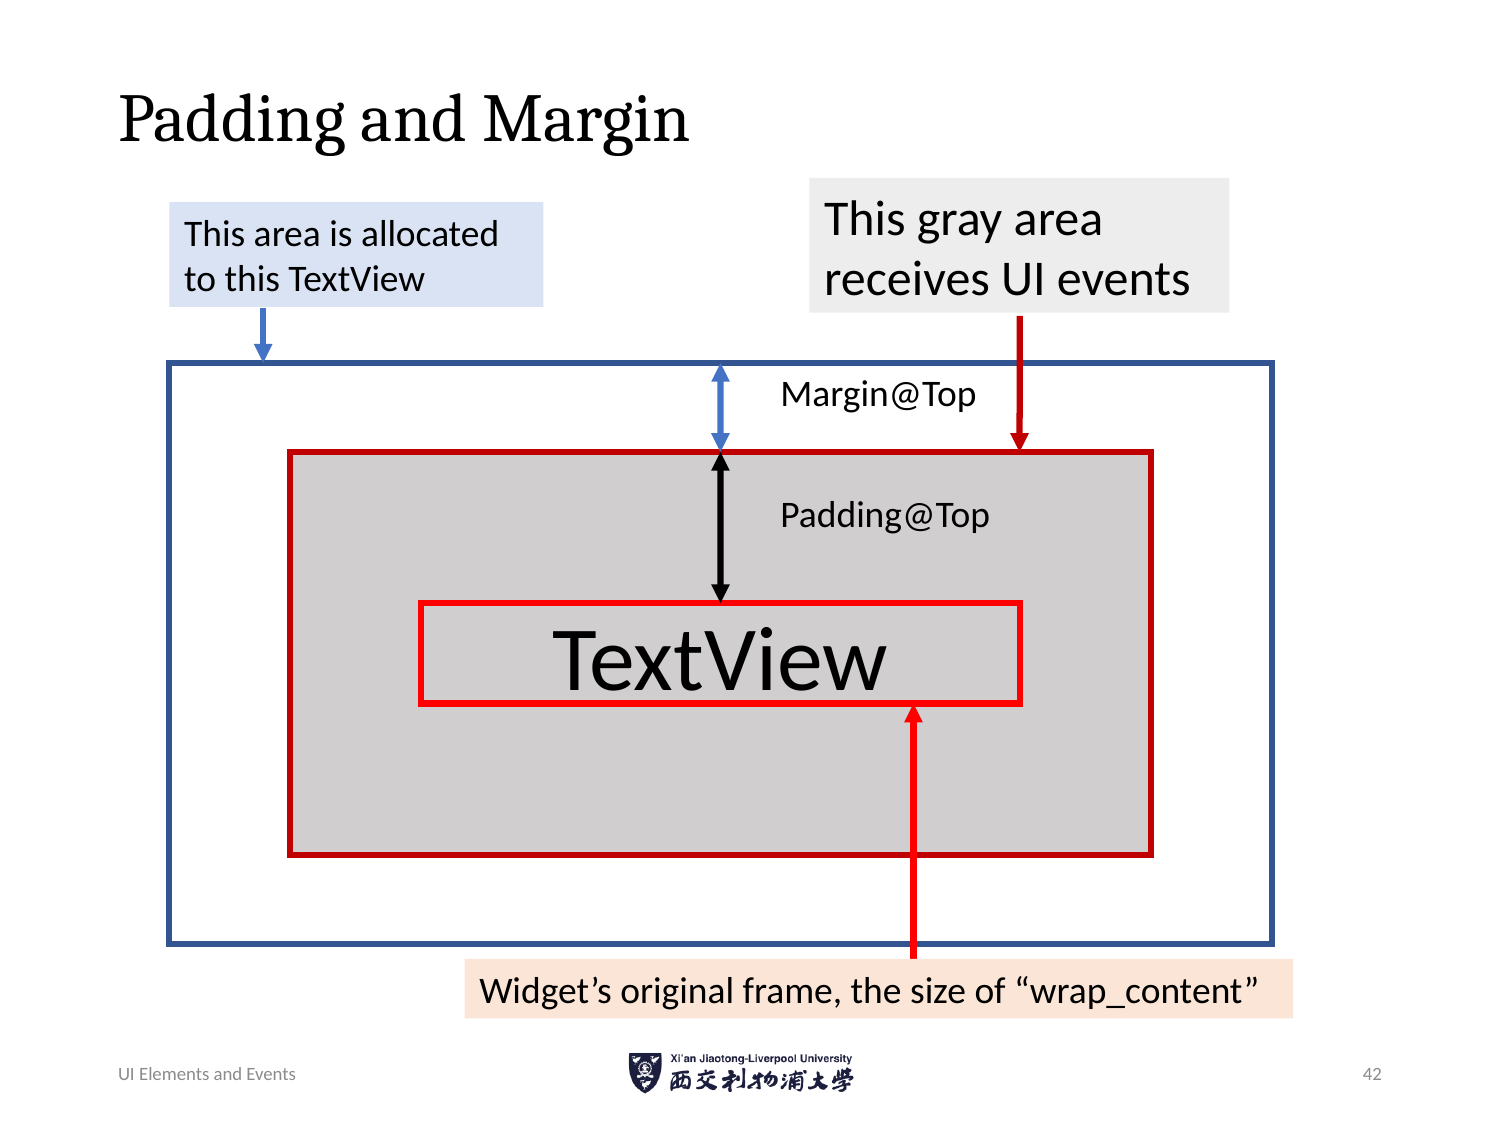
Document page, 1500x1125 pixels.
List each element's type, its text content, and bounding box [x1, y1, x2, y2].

text_box Padding@Top [765, 482, 1006, 542]
text_box This gray area receives UI events [809, 177, 1230, 313]
title Padding and Margin [103, 59, 1397, 178]
slide_number UI Elements and Events [103, 1042, 441, 1103]
slide_number 42 [1059, 1042, 1397, 1103]
text_box This area is allocated to this TextView [169, 202, 544, 307]
text_box [721, 451, 1152, 856]
text_box Margin@Top [765, 361, 992, 421]
picture [625, 1049, 857, 1096]
text_box [168, 362, 910, 945]
text_box TextView [420, 602, 1021, 705]
text_box [289, 451, 912, 856]
text_box [917, 362, 1273, 945]
text_box [721, 362, 1018, 451]
text_box Widget’s original frame, the size of “wrap_content” [464, 958, 1293, 1019]
